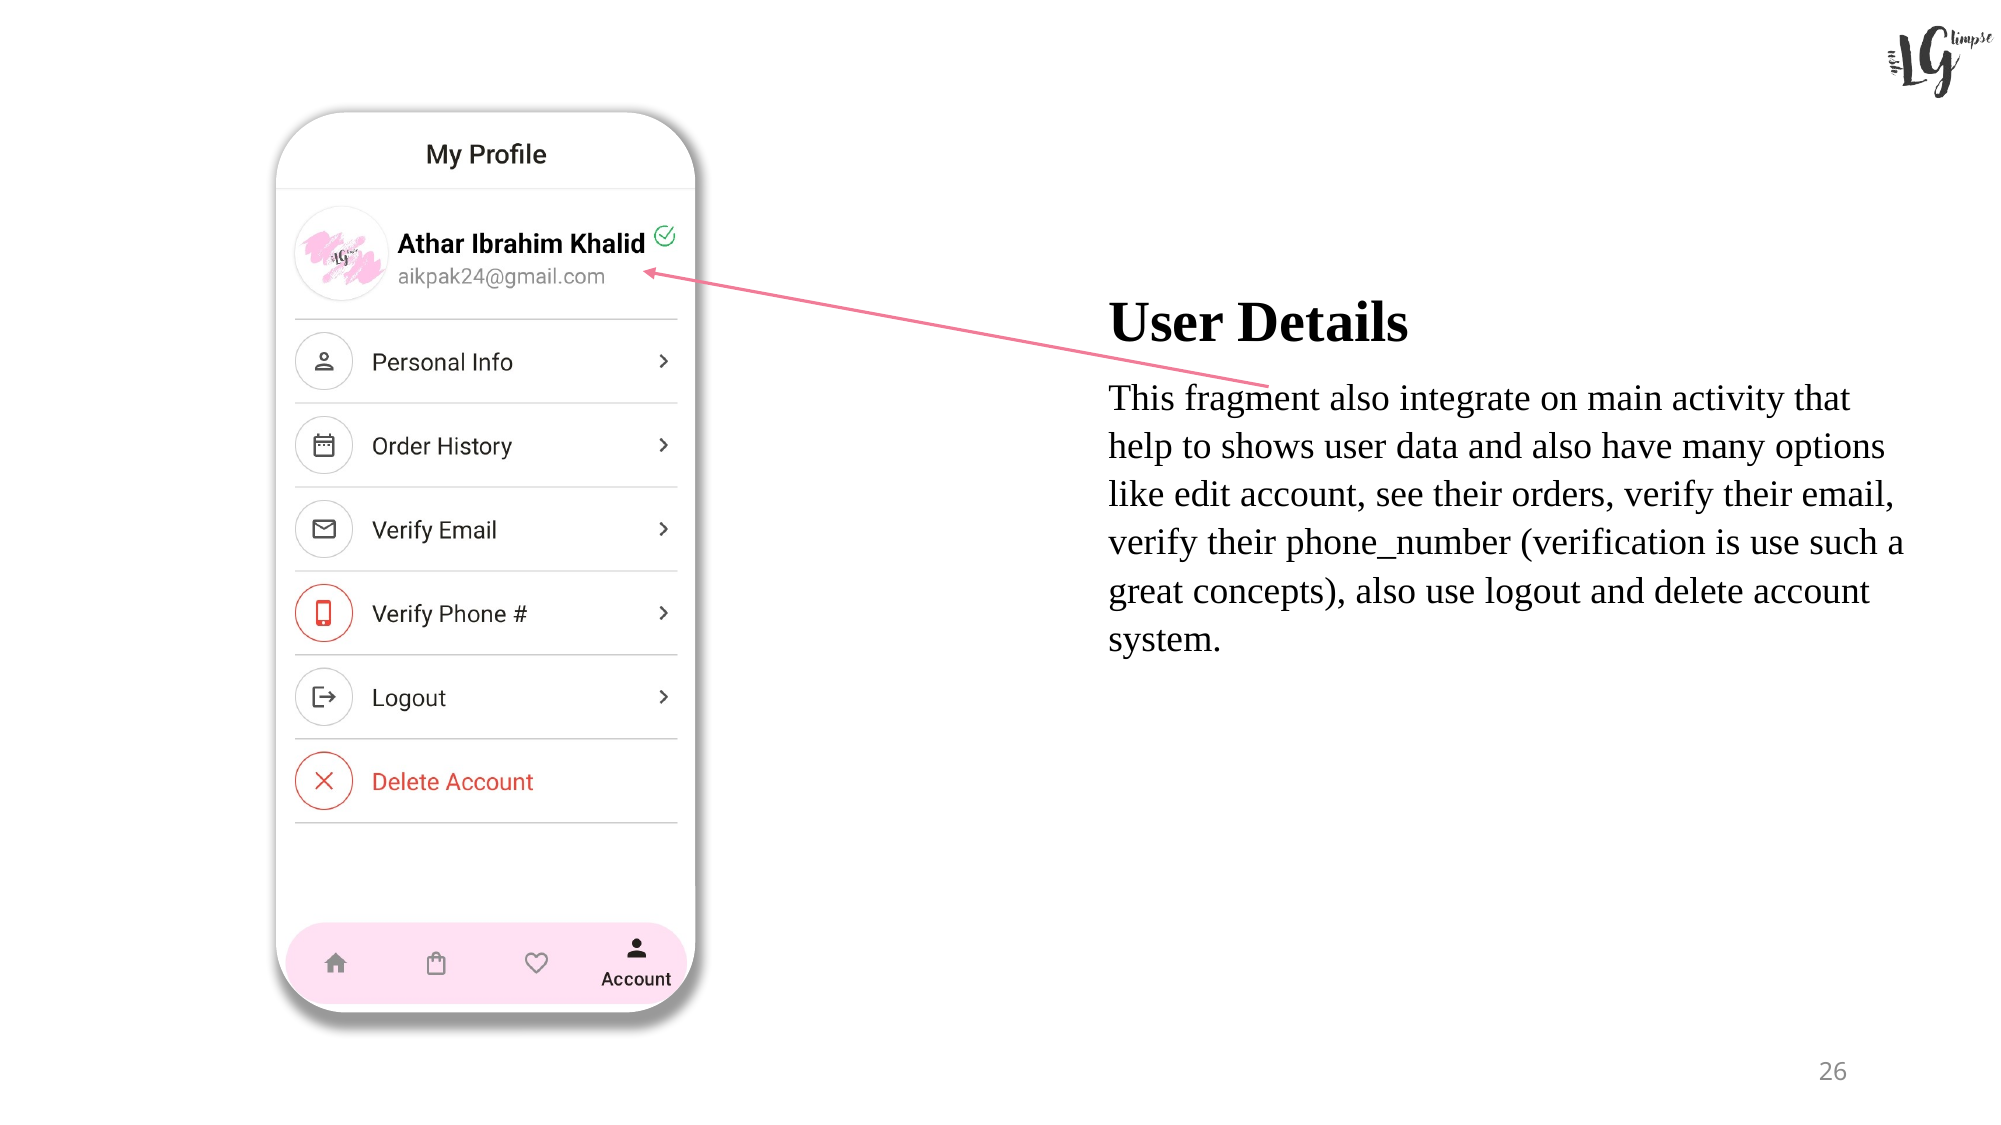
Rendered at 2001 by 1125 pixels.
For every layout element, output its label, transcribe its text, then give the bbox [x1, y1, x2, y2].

text_box User Details This fragment also integrate on main activity that help to shows user data and also have many options like edit account, see their orders, verify their email, verify their phone_number (verification is use such a great concepts), also use logout and delete account system. [1093, 271, 1929, 533]
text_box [642, 271, 1269, 387]
slide_number 26 [1412, 1042, 1863, 1103]
picture [276, 112, 696, 1013]
picture [1724, 0, 2000, 246]
